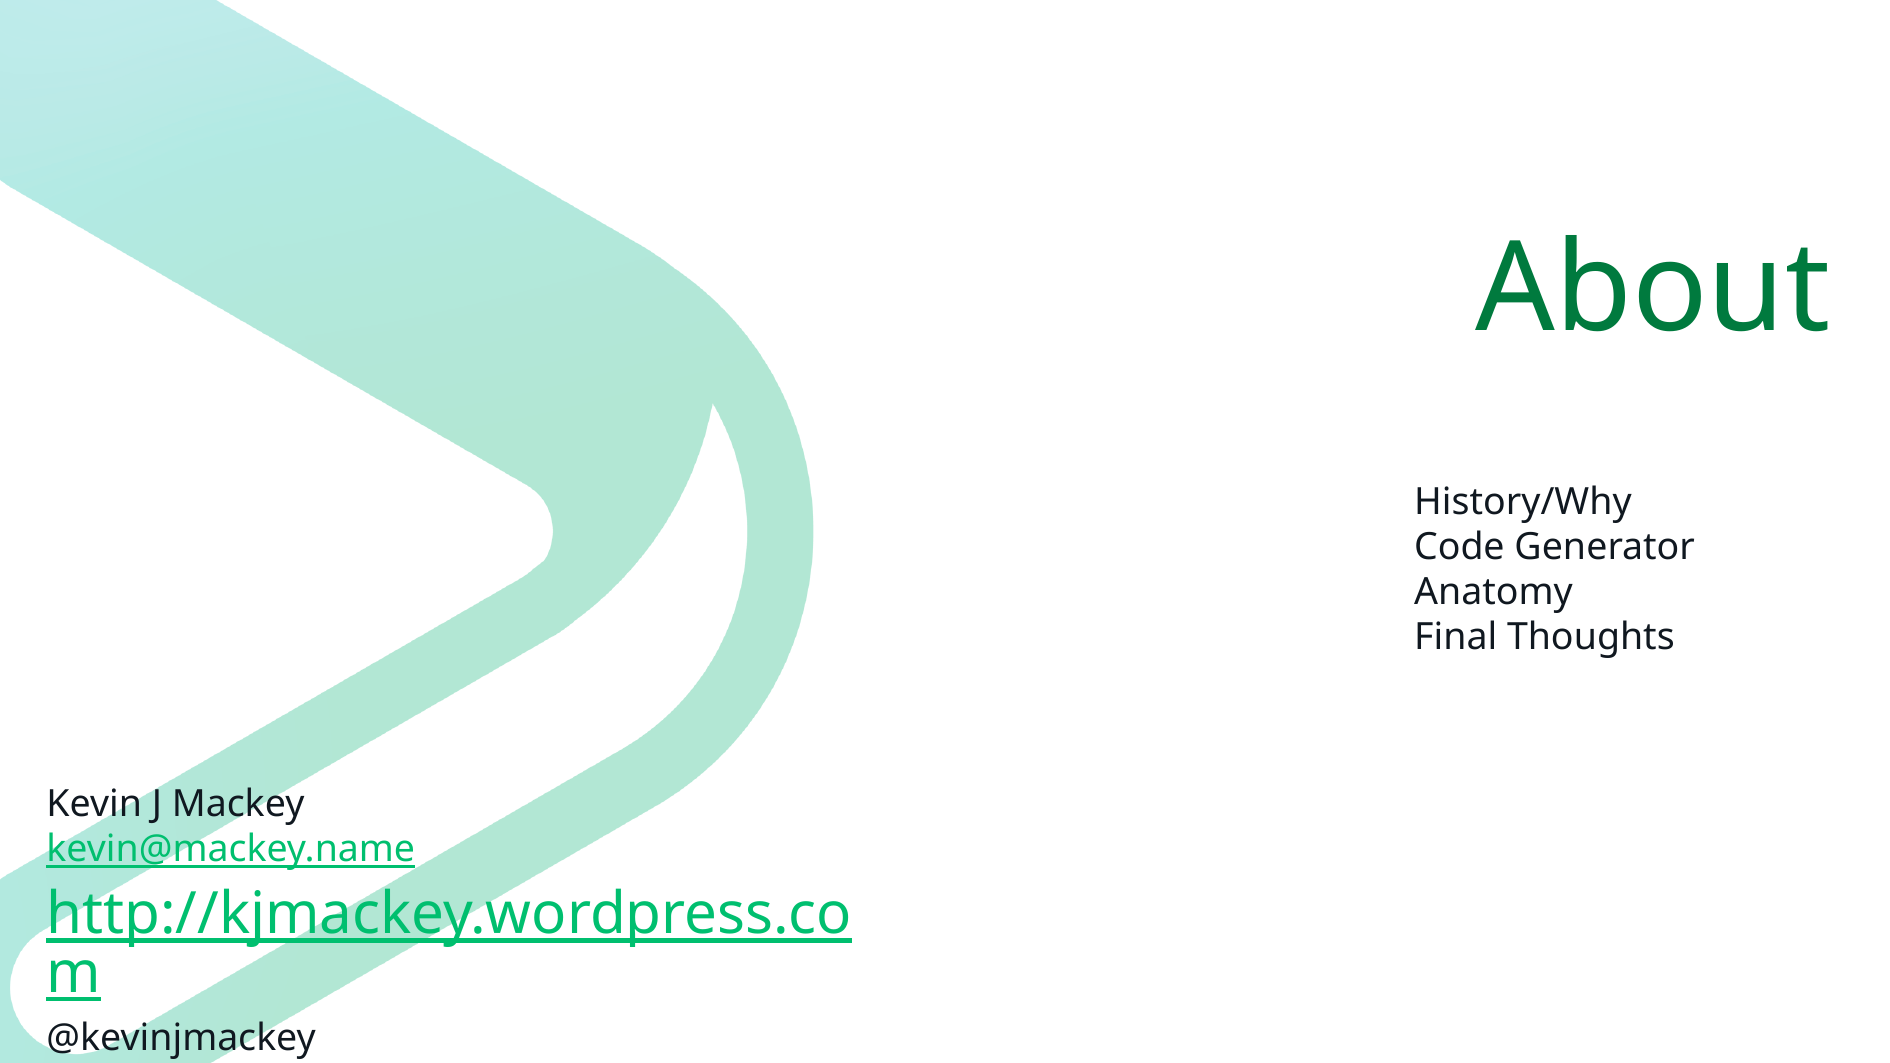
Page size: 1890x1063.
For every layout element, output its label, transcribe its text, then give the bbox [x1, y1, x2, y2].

text_box Kevin J Mackey kevin@mackey.name http://kjmackey.wordpress.com @kevinjmackey [31, 772, 871, 1008]
picture [0, 0, 815, 1063]
title About [926, 59, 1831, 502]
text_box History/Why Code Generator Anatomy Final Thoughts [1399, 469, 1858, 665]
